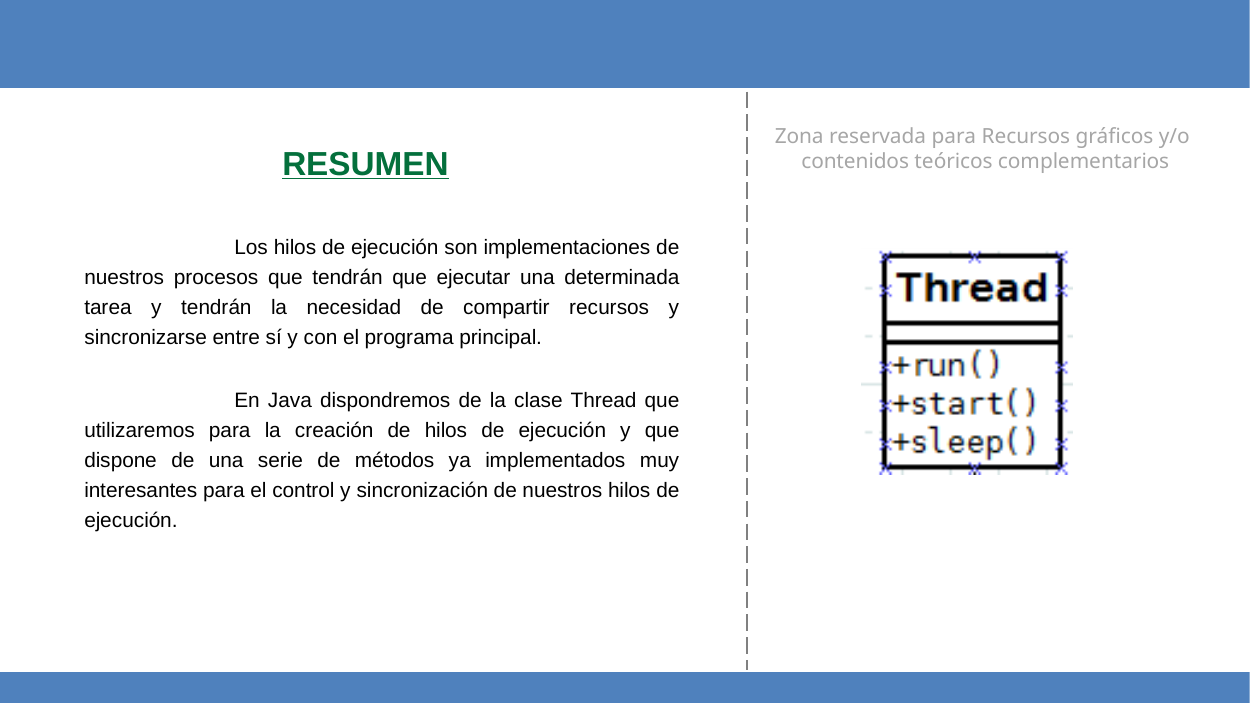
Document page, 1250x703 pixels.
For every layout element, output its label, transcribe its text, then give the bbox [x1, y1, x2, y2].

picture [860, 246, 1073, 476]
text_box RESUMEN [223, 126, 507, 190]
text_box Los hilos de ejecución son implementaciones de nuestros procesos que tendrán que ejecutar una determinada tarea y tendrán la necesidad de compartir recursos y sincronizarse entre sí y con el programa principal. En Java dispondremos de la clase Thread que utilizaremos para la creación de hilos de ejecución y que dispone de una serie de métodos ya implementados muy interesantes para el control y sincronización de nuestros hilos de ejecución. [69, 221, 695, 539]
